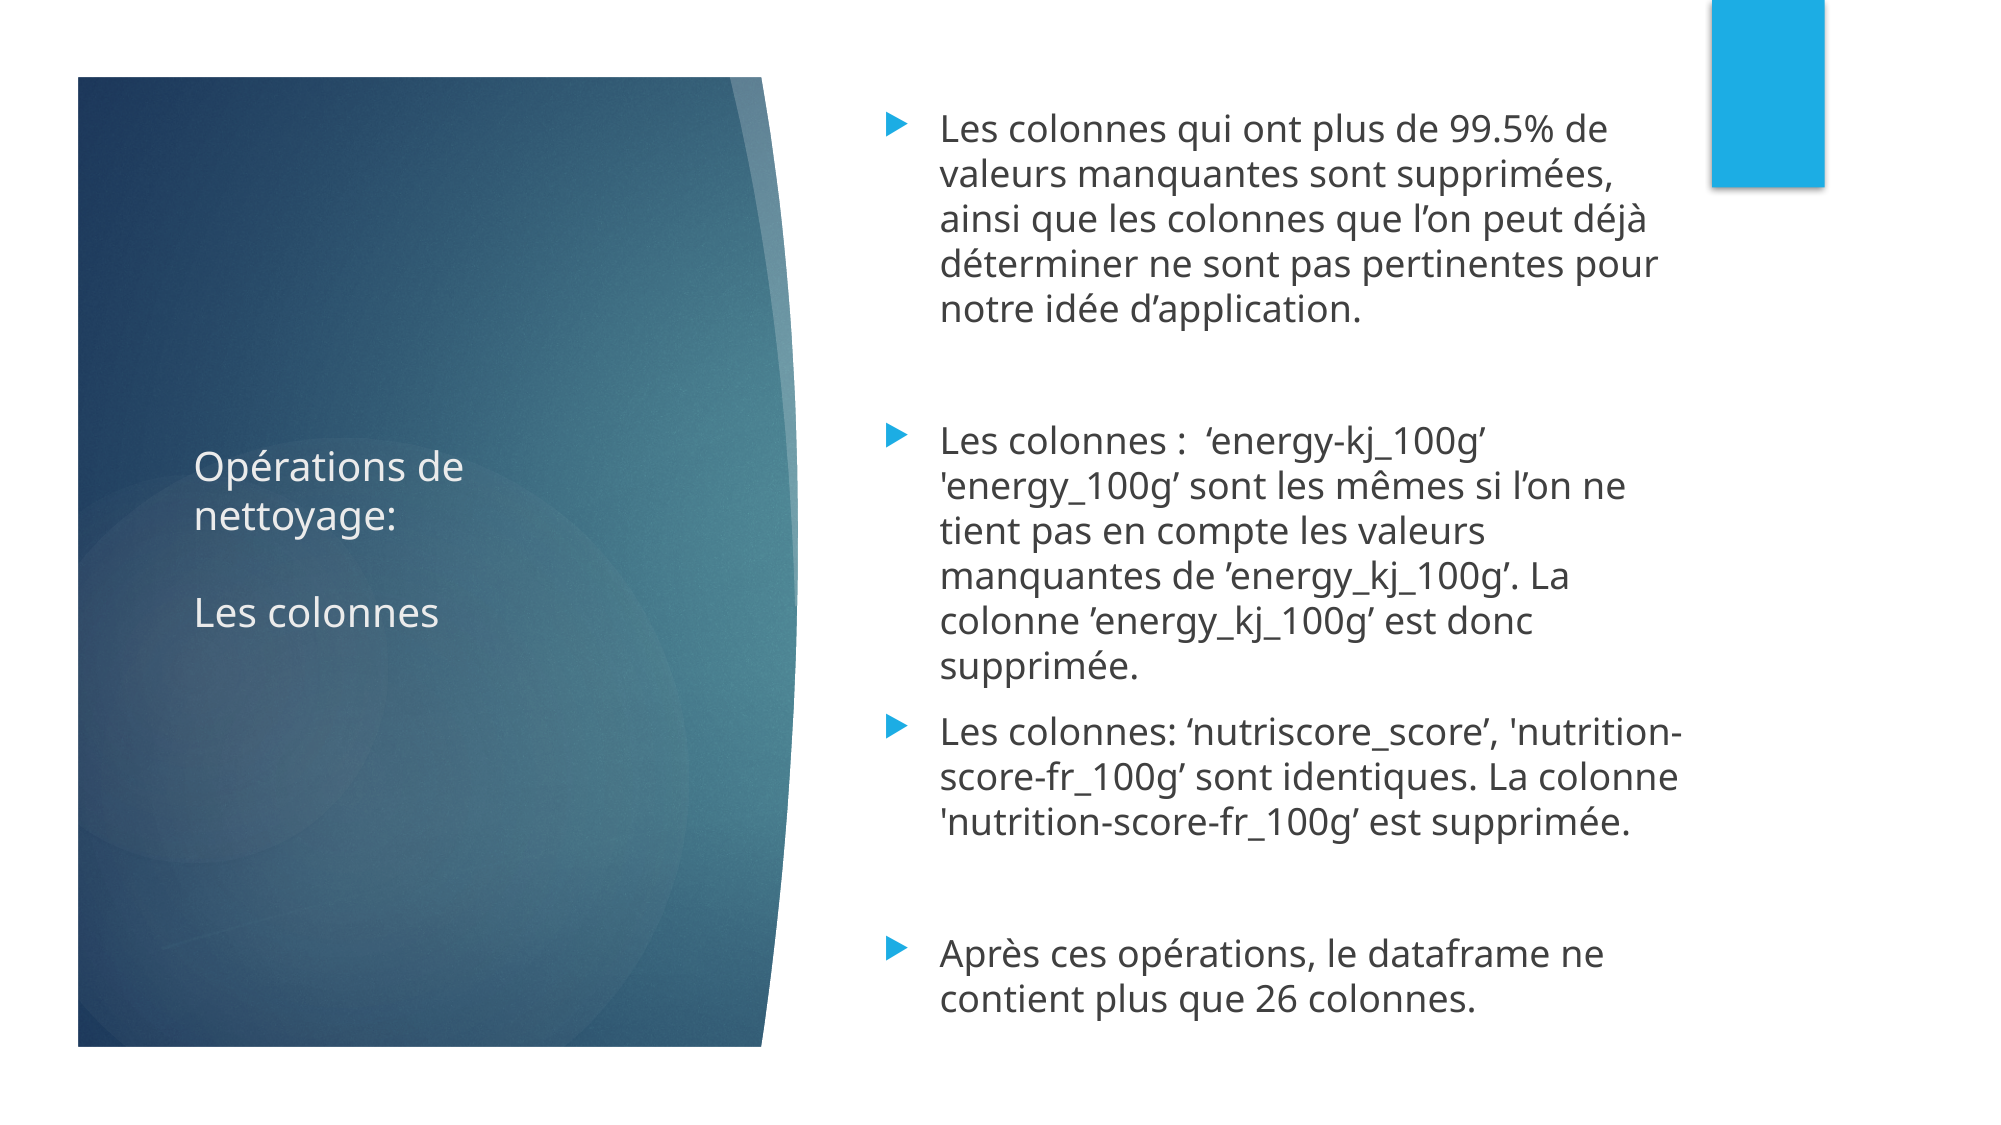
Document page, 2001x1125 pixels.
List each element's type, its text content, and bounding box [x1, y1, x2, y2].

title Opérations de nettoyage: Les colonnes [178, 431, 637, 694]
list Les colonnes qui ont plus de 99.5% de valeurs manquantes sont supprimées, ainsi que les colonnes que l’on peut déjà déterminer ne sont pas pertinentes pour notre idée d’application. Les colonnes : ‘energy-kj_100g’ 'energy_100g’ sont les mêmes si l’on ne tient pas en compte les valeurs manquantes de ’energy_kj_100g’. La colonne ’energy_kj_100g’ est donc supprimée. Les colonnes: ‘nutriscore_score’, 'nutrition-score-fr_100g’ sont identiques. La colonne 'nutrition-score-fr_100g’ est supprimée. Après ces opérations, le dataframe ne contient plus que 26 colonnes. [868, 187, 1720, 938]
